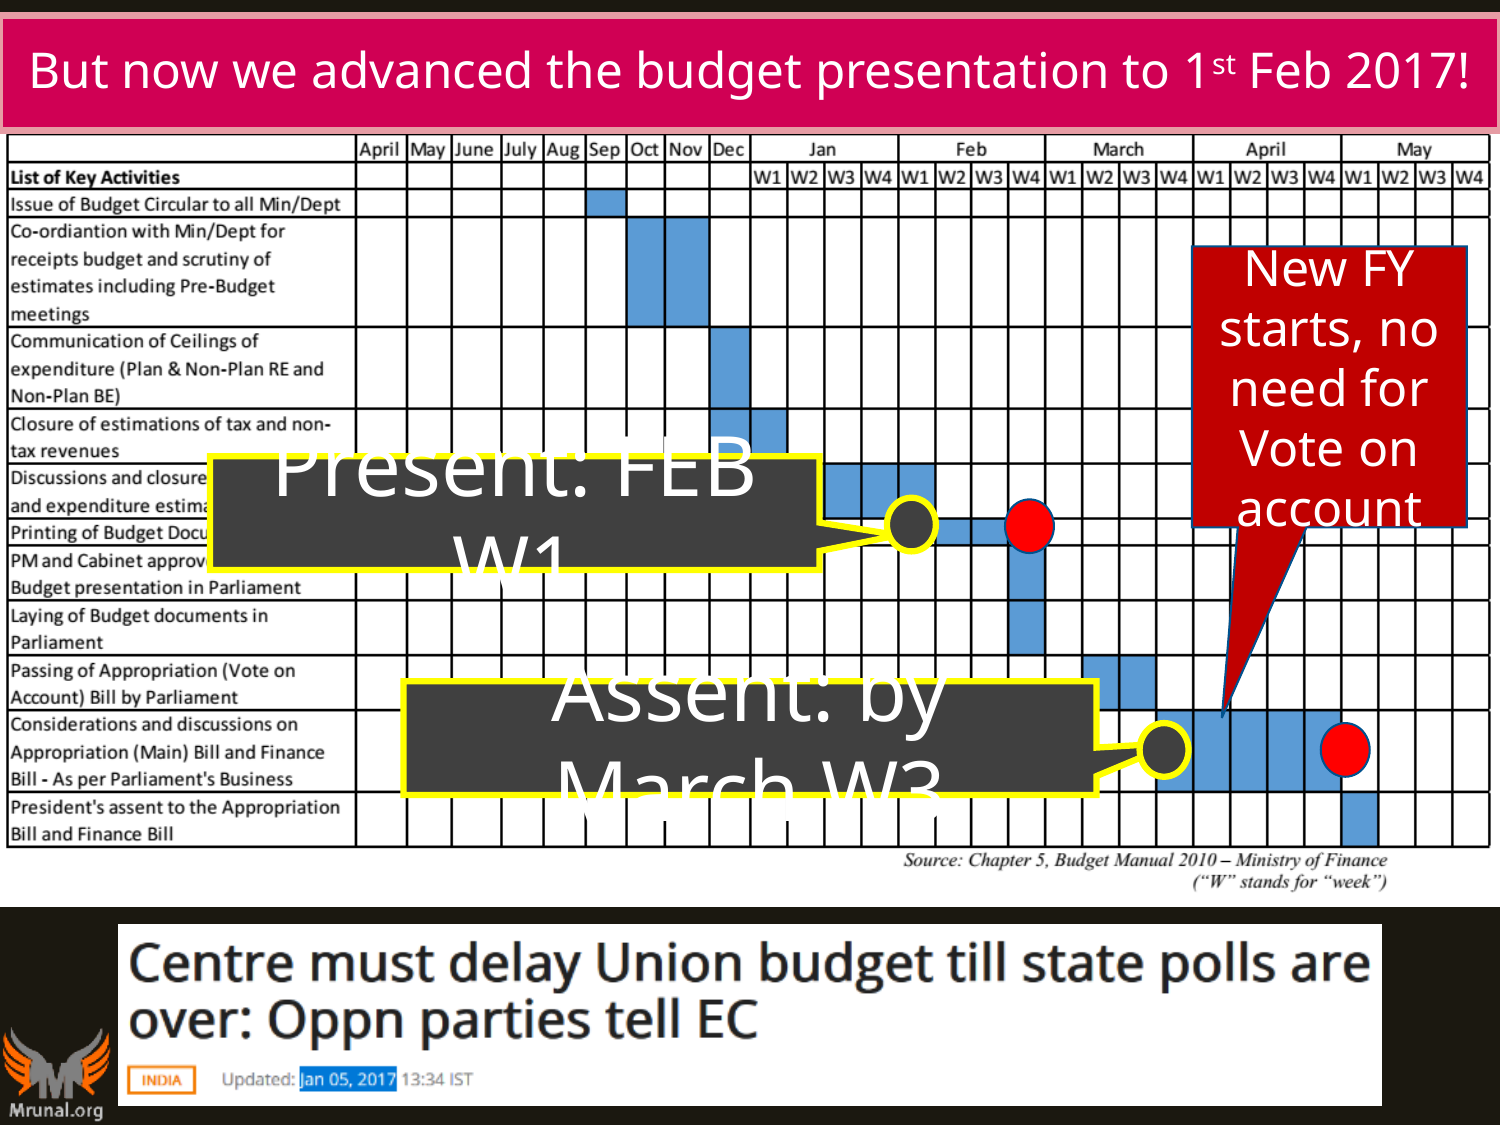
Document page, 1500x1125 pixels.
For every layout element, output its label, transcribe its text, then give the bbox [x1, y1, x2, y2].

picture [0, 1024, 114, 1125]
picture [118, 924, 1382, 1106]
picture [0, 92, 1500, 907]
title But now we advanced the budget presentation to 1st Feb 2017! [0, 12, 1500, 92]
